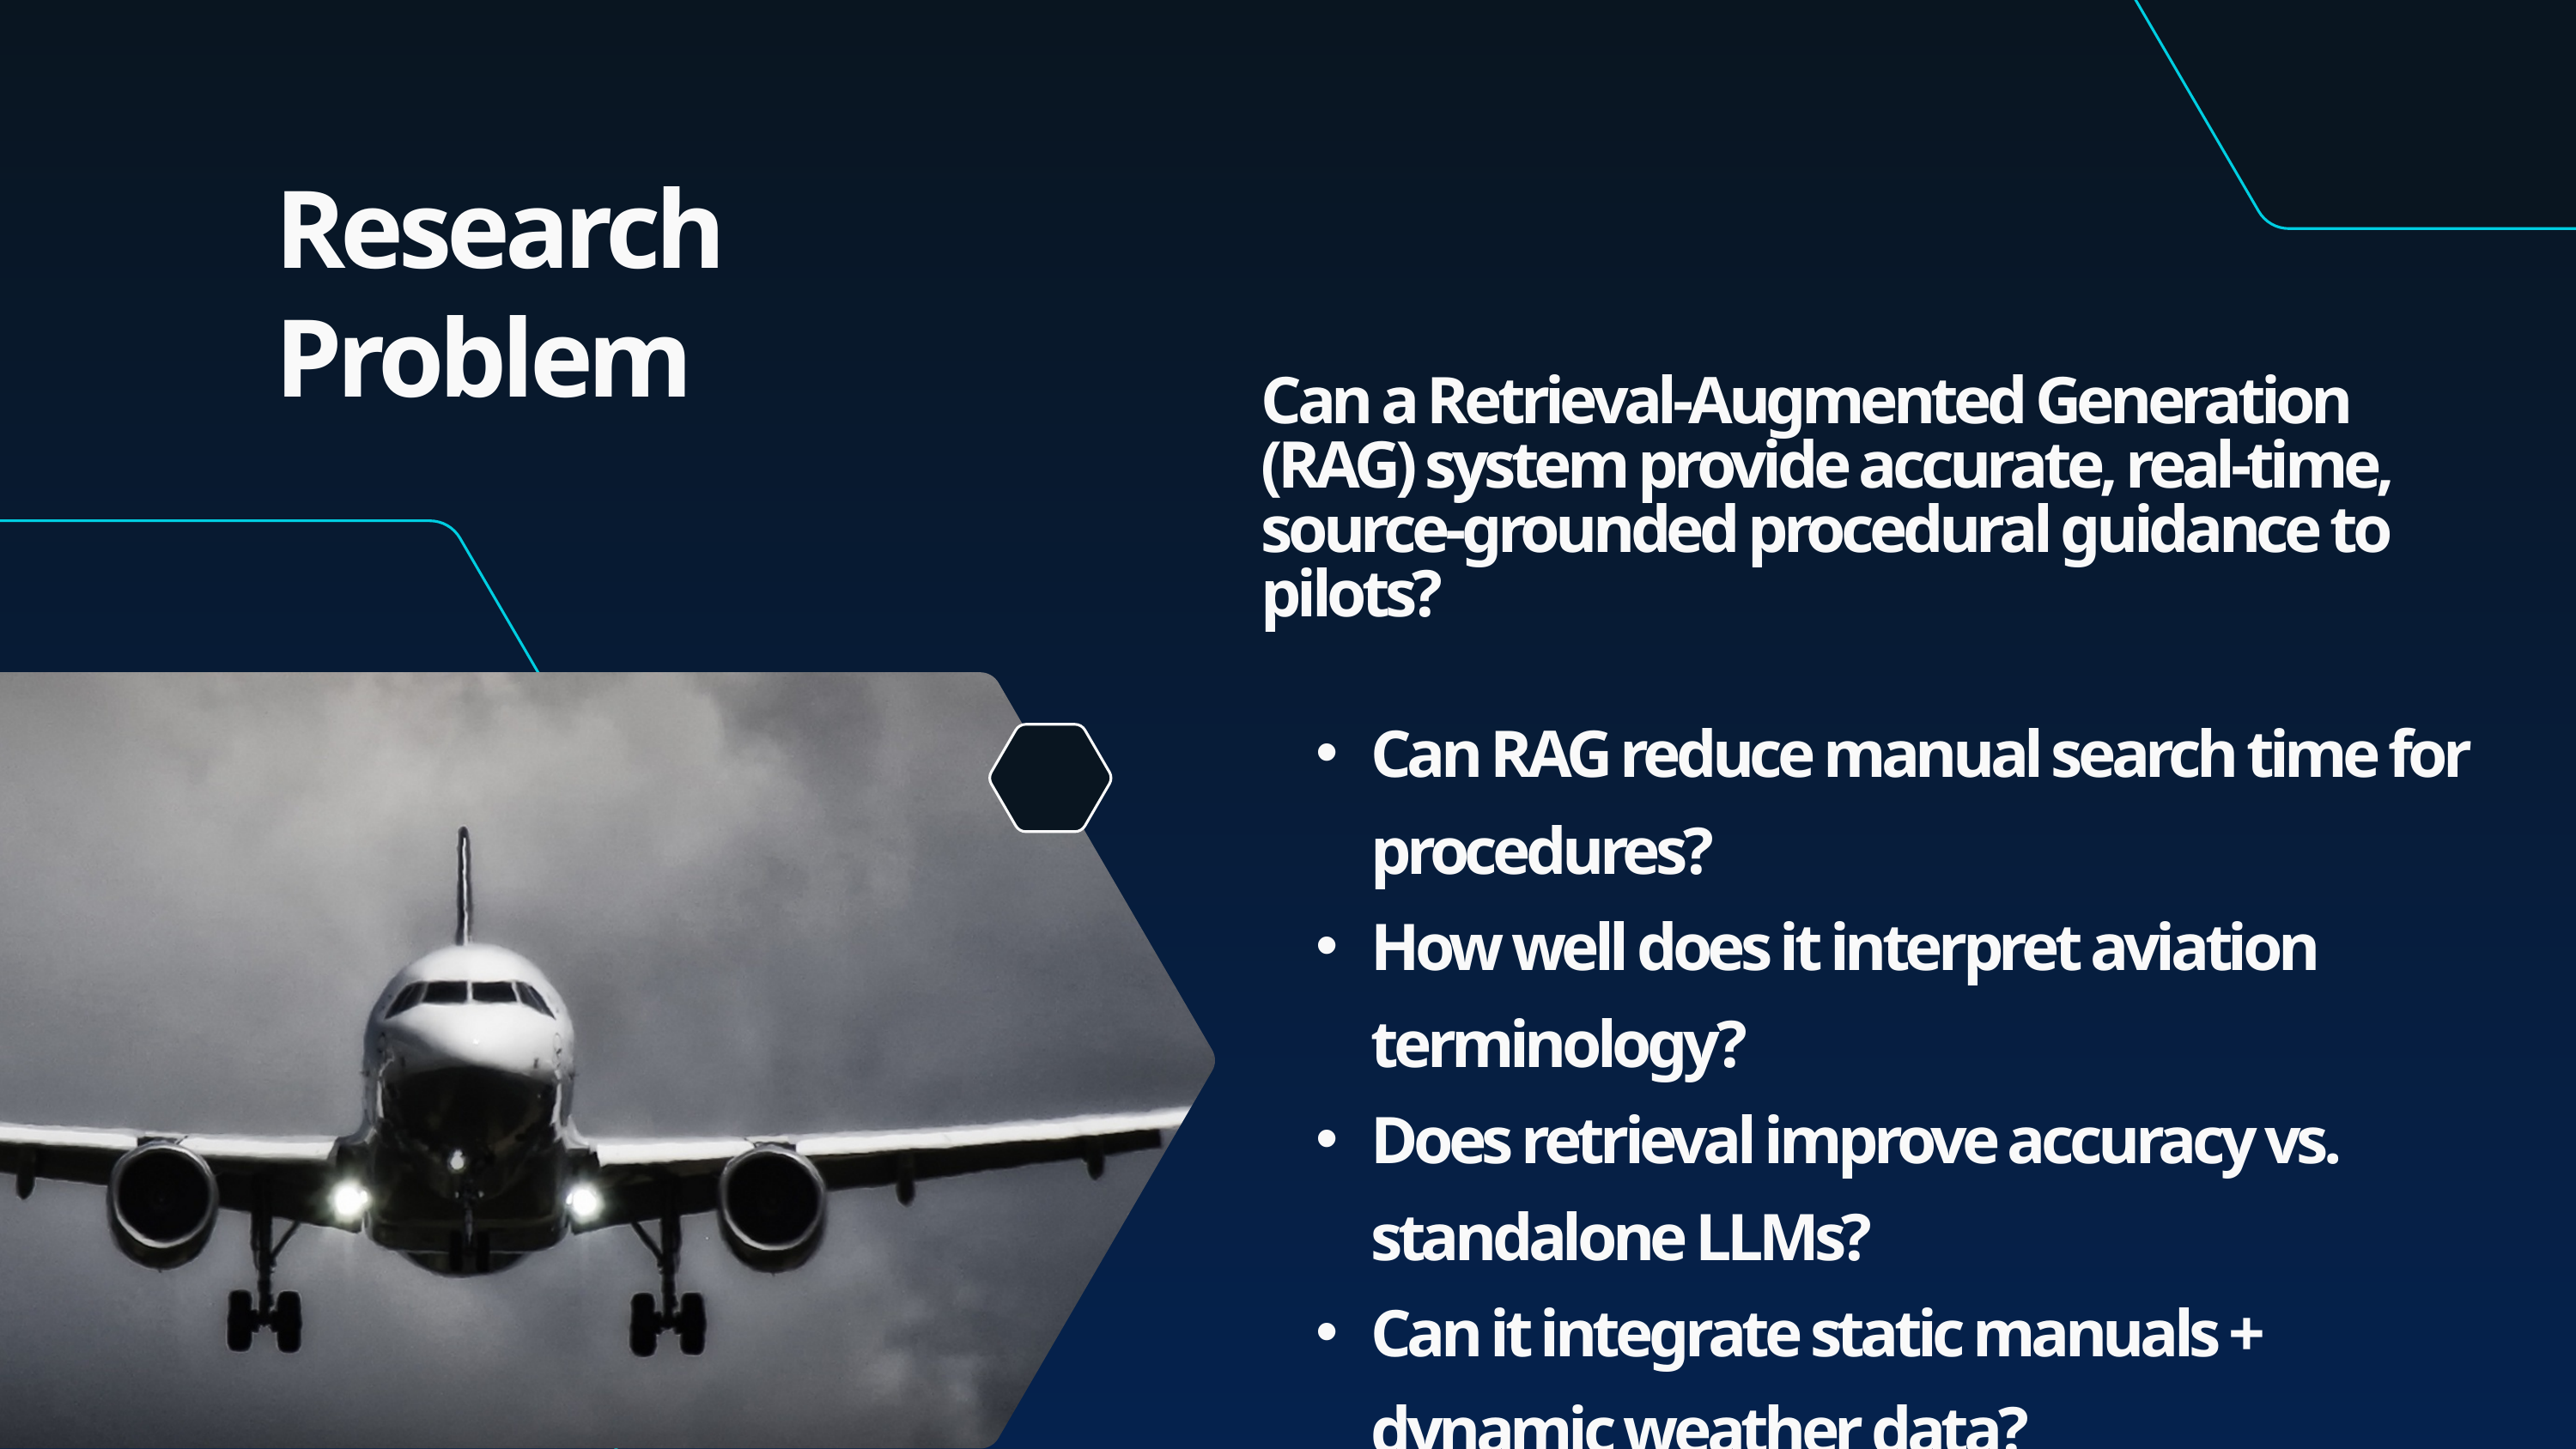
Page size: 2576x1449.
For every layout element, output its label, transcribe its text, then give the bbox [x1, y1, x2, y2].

text_box Research Problem [275, 161, 1113, 419]
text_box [987, 724, 1114, 833]
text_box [1961, 0, 2576, 229]
text_box Can a Retrieval-Augmented Generation (RAG) system provide accurate, real-time, source-grounded procedural guidance to pilots? Can RAG reduce manual search time for procedures? How well does it interpret aviation terminology? Does retrieval improve accuracy vs. standalone LLMs? Can it integrate static manuals + dynamic weather data? [1261, 372, 2480, 1449]
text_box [0, 520, 804, 670]
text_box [0, 671, 1219, 1449]
